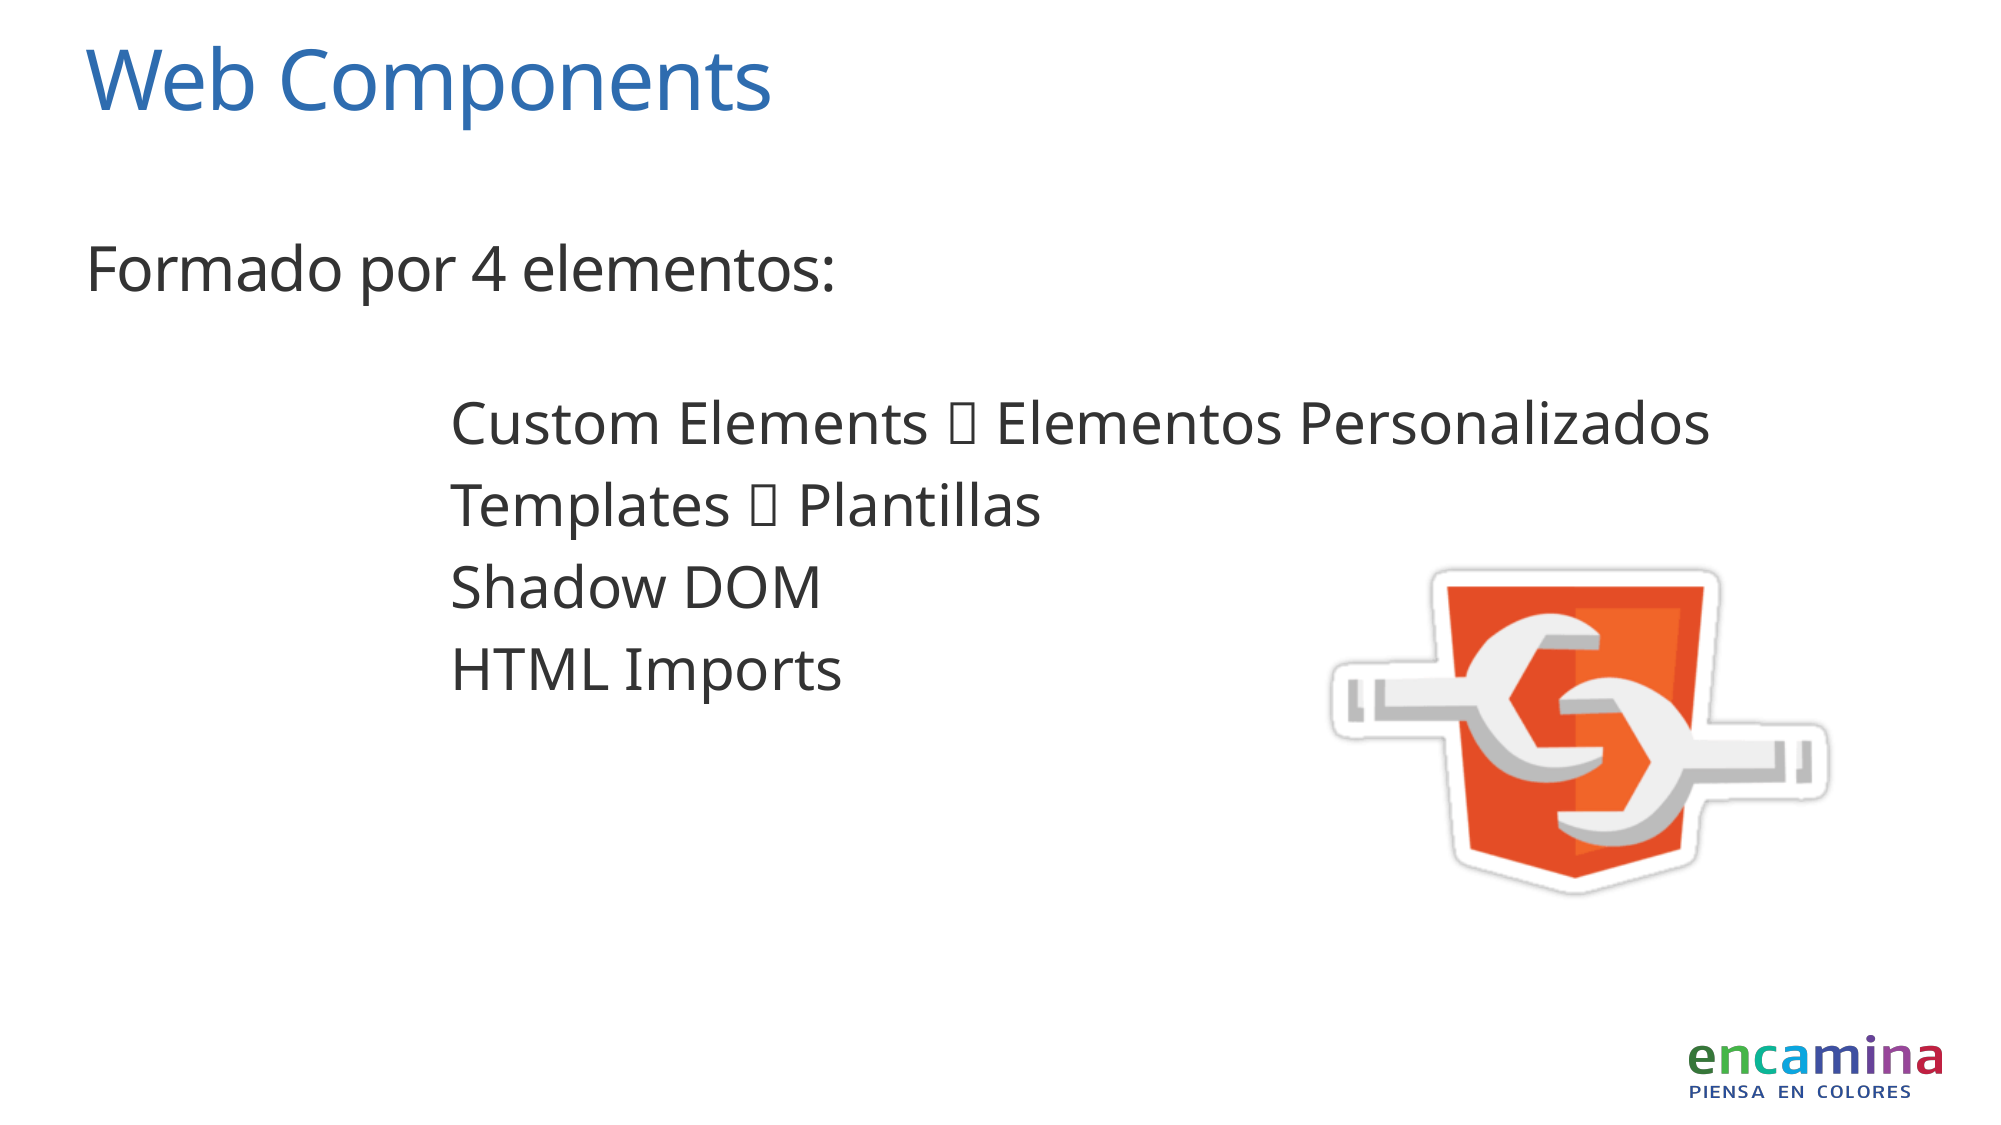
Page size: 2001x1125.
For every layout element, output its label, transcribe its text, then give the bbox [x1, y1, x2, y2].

picture [1311, 465, 1848, 1002]
list Formado por 4 elementos: Custom Elements  Elementos Personalizados Templates  Plantillas Shadow DOM HTML Imports [85, 237, 1915, 972]
title Web Components [85, 37, 1915, 161]
picture [1689, 1035, 1942, 1098]
